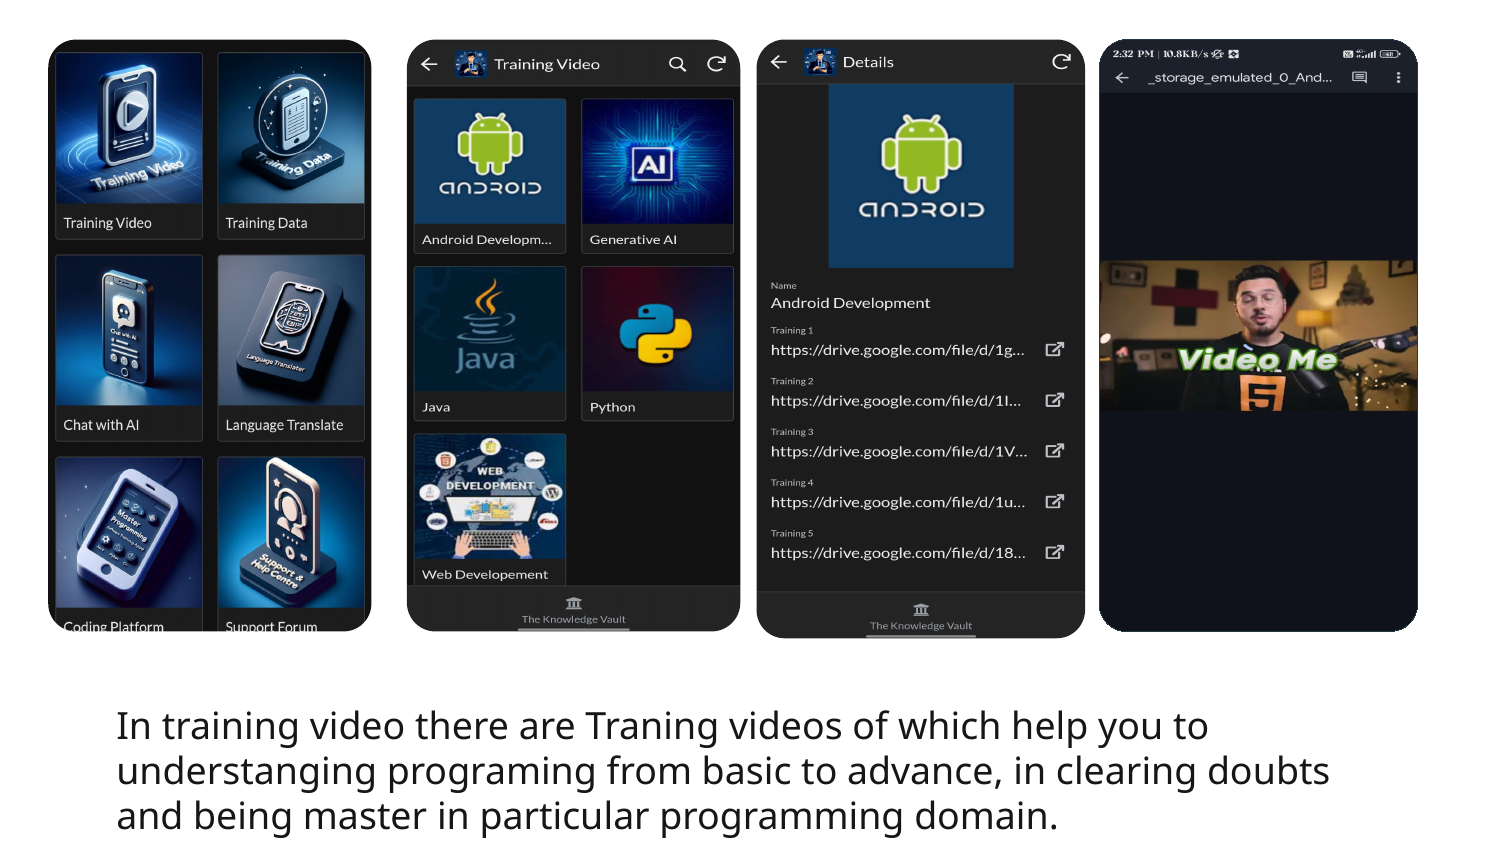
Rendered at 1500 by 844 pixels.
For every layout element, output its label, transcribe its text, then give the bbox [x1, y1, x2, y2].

picture [1099, 39, 1418, 632]
picture [406, 39, 741, 632]
picture [756, 39, 1086, 639]
text_box In training video there are Traning videos of which help you to understanging programing from basic to advance, in clearing doubts and being master in particular programming domain. [101, 687, 1418, 803]
picture [47, 39, 372, 632]
